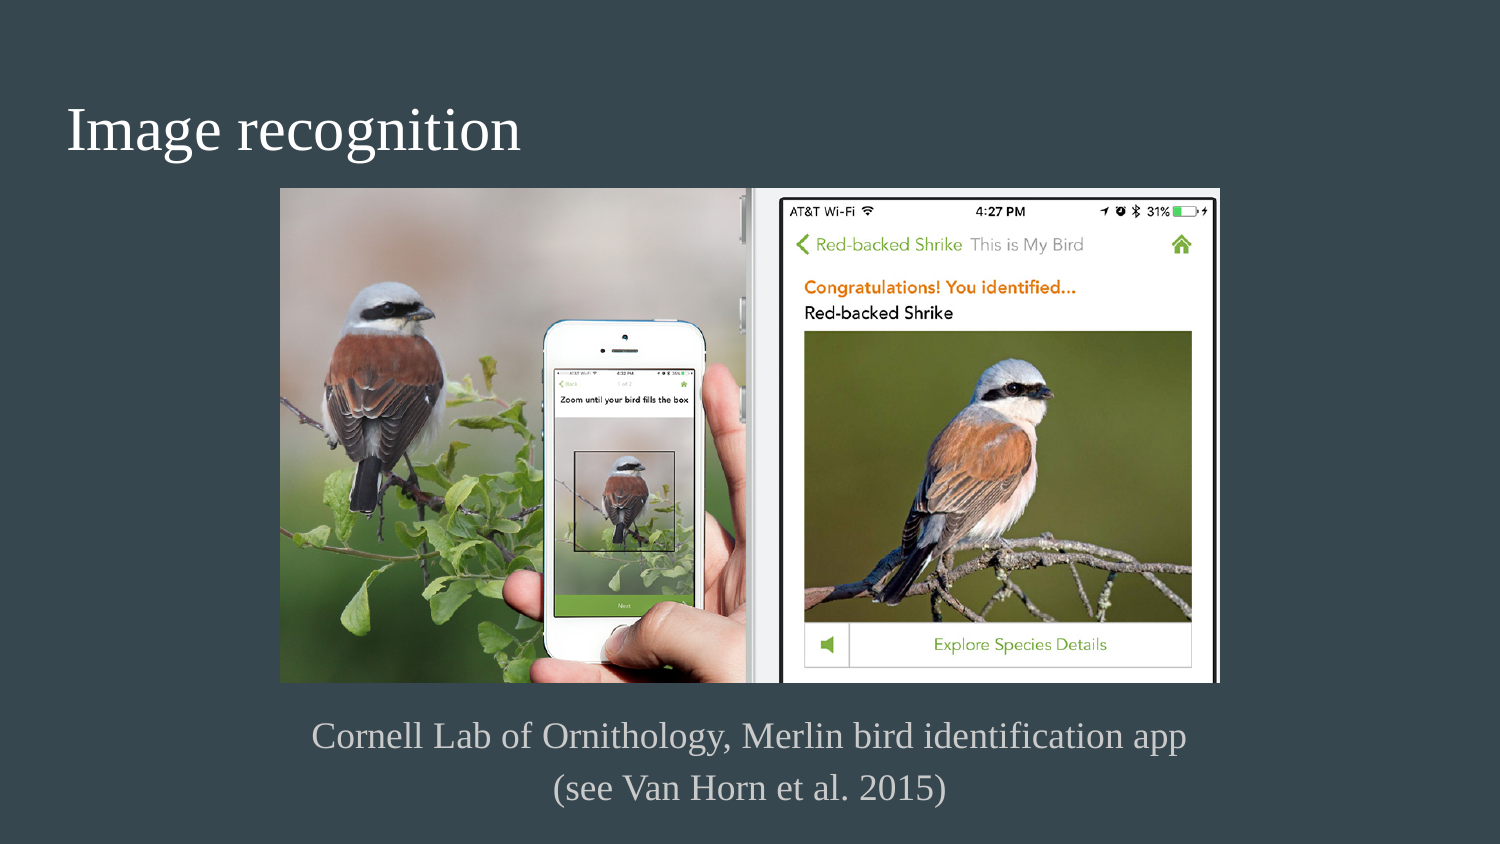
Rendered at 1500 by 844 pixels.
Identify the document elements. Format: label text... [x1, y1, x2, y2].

title Image recognition [51, 72, 1449, 167]
picture [279, 188, 1221, 683]
list Cornell Lab of Ornithology, Merlin bird identification app (see Van Horn et al. 2015) [273, 689, 1227, 808]
